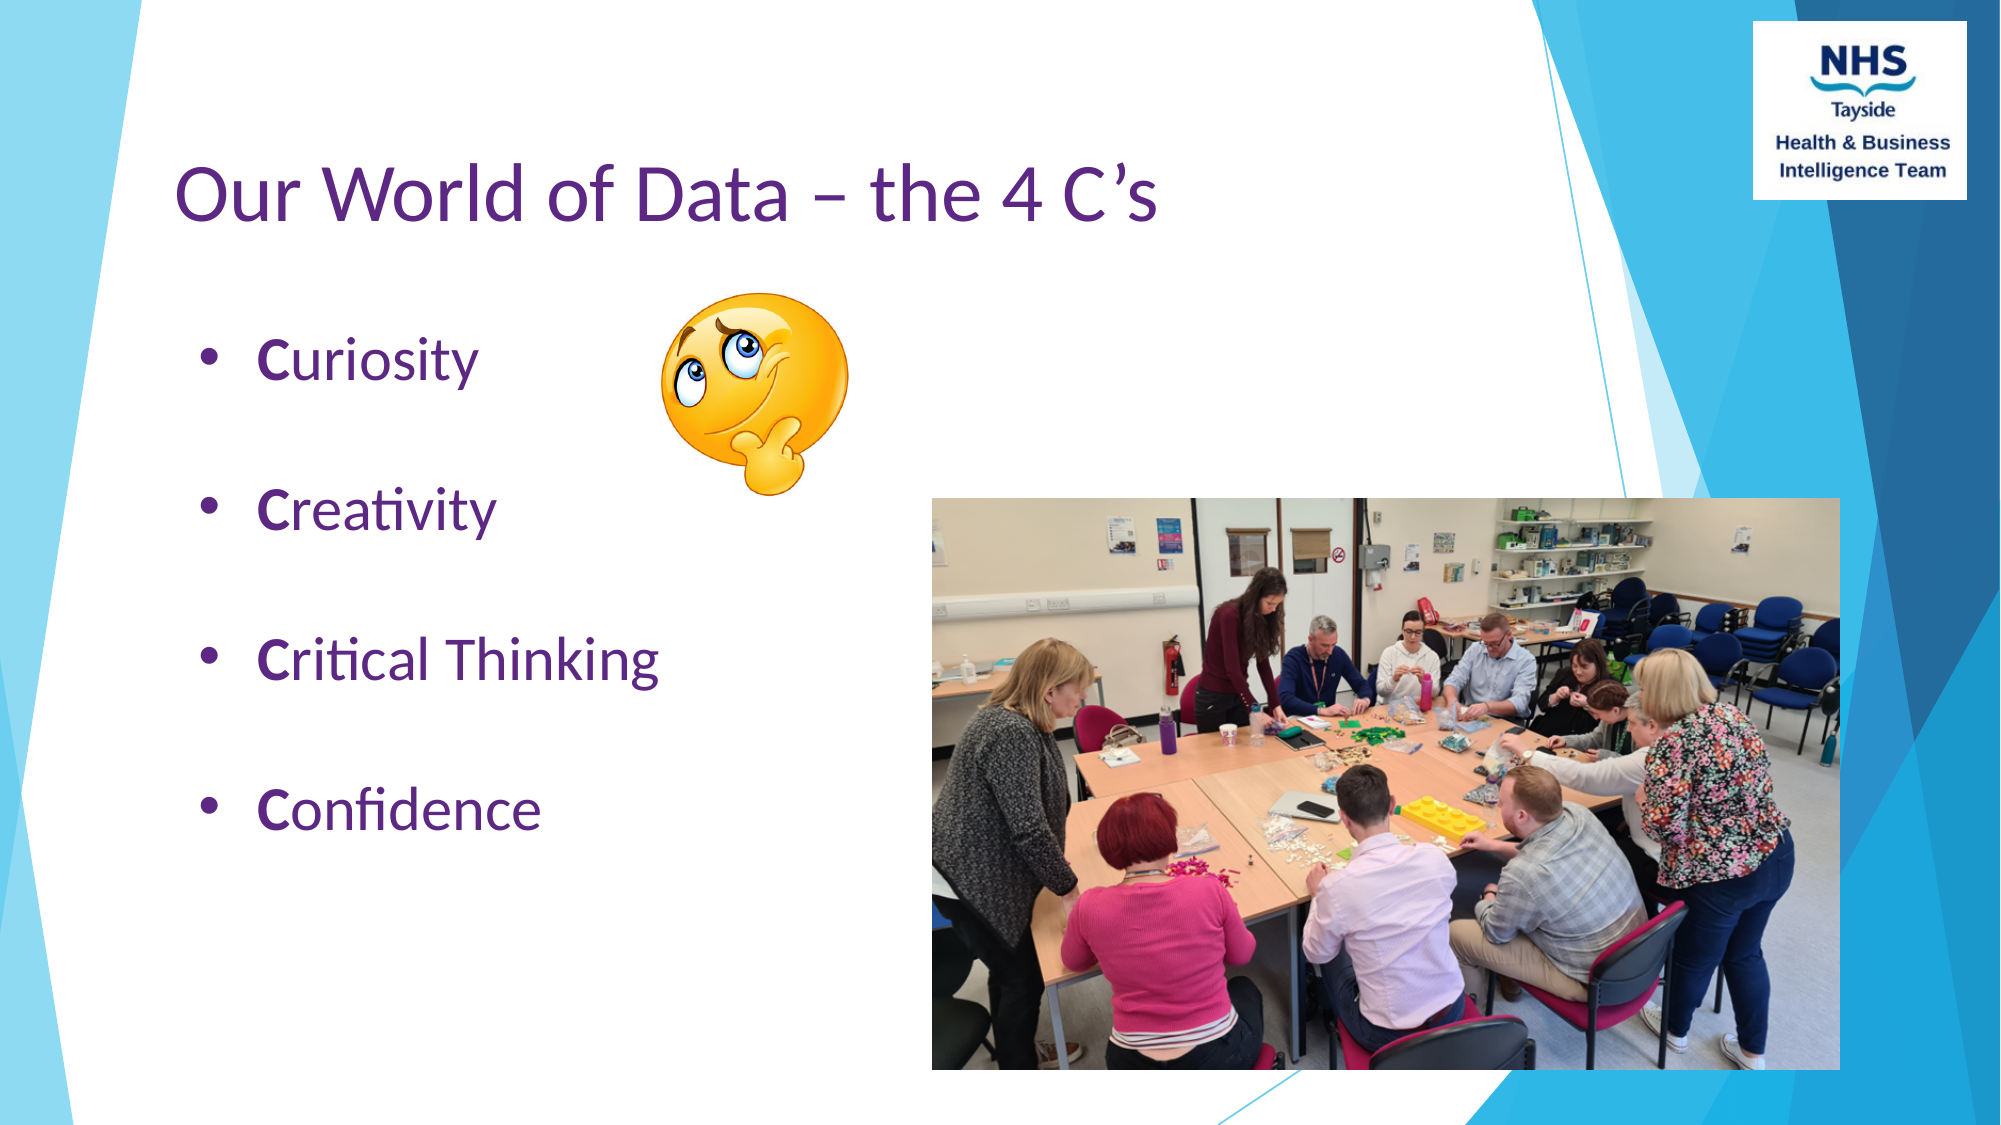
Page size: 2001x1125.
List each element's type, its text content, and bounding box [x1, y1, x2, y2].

picture [656, 289, 852, 499]
text_box Our World of Data – the 4 C’s Curiosity Creativity Critical Thinking Confidence [160, 130, 1624, 930]
picture [1753, 21, 1967, 200]
picture [932, 498, 1841, 1070]
